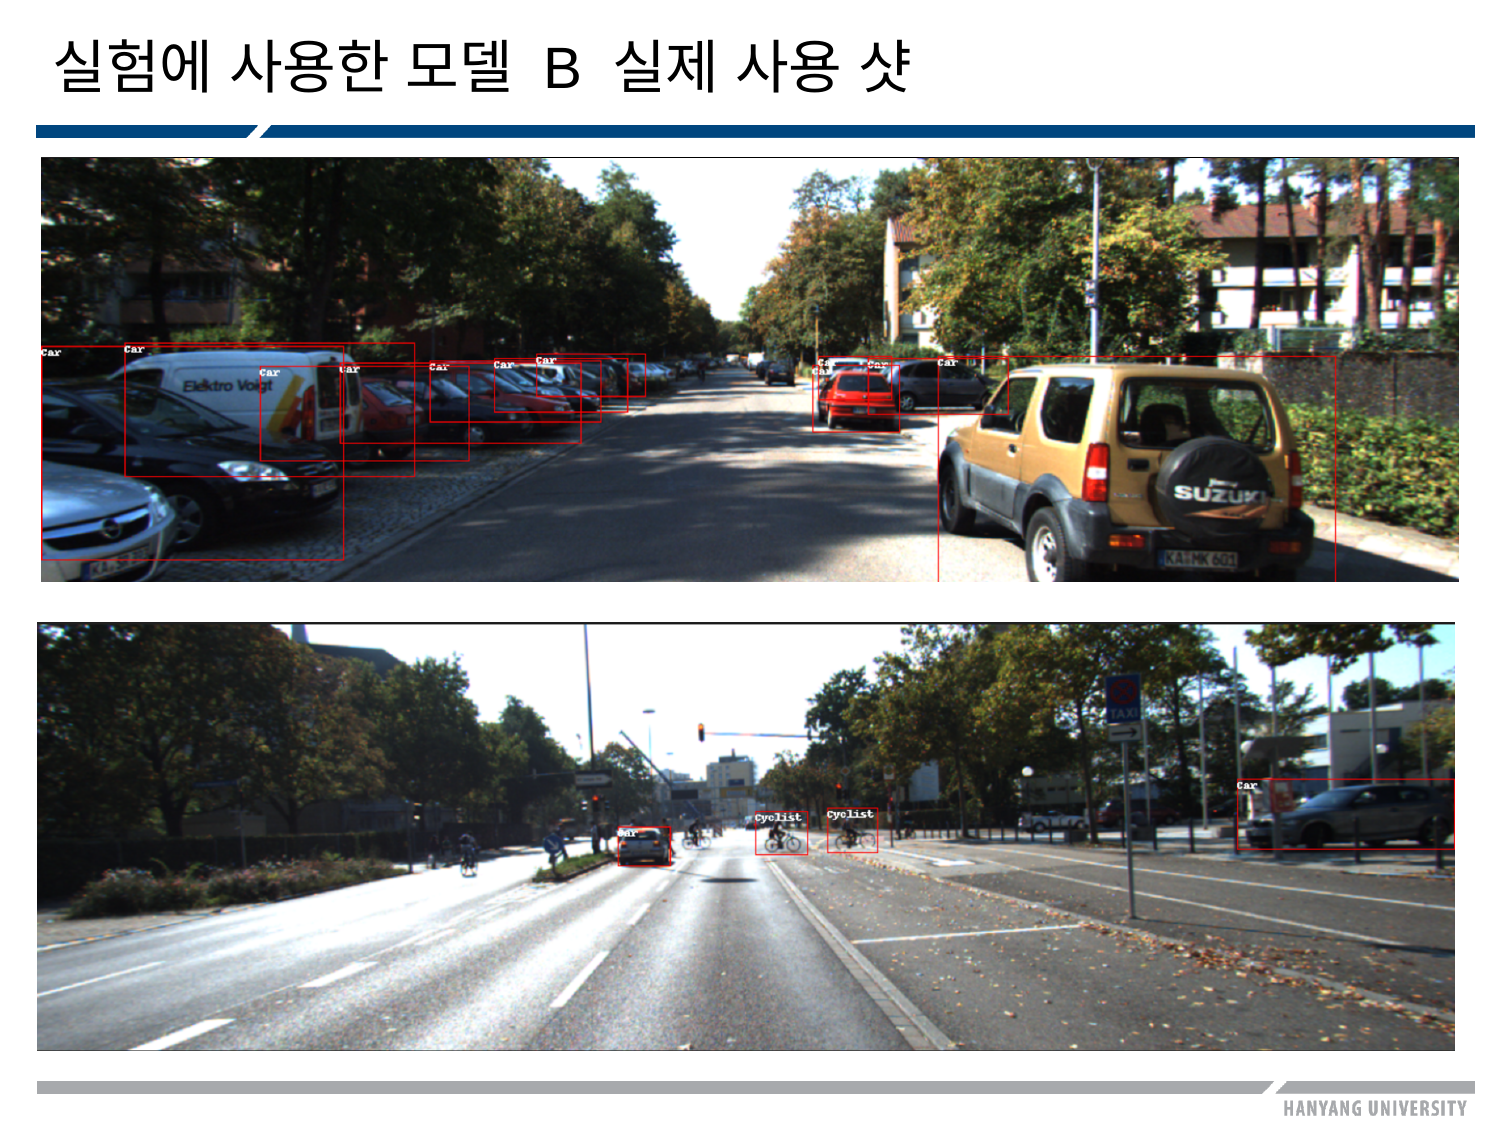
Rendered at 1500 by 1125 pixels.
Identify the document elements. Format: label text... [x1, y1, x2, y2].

picture [36, 125, 1475, 138]
picture [37, 1081, 1475, 1116]
picture [41, 157, 1459, 582]
title 실험에 사용한 모델 B 실제 사용 샷 [37, 12, 1475, 118]
picture [37, 621, 1455, 1051]
